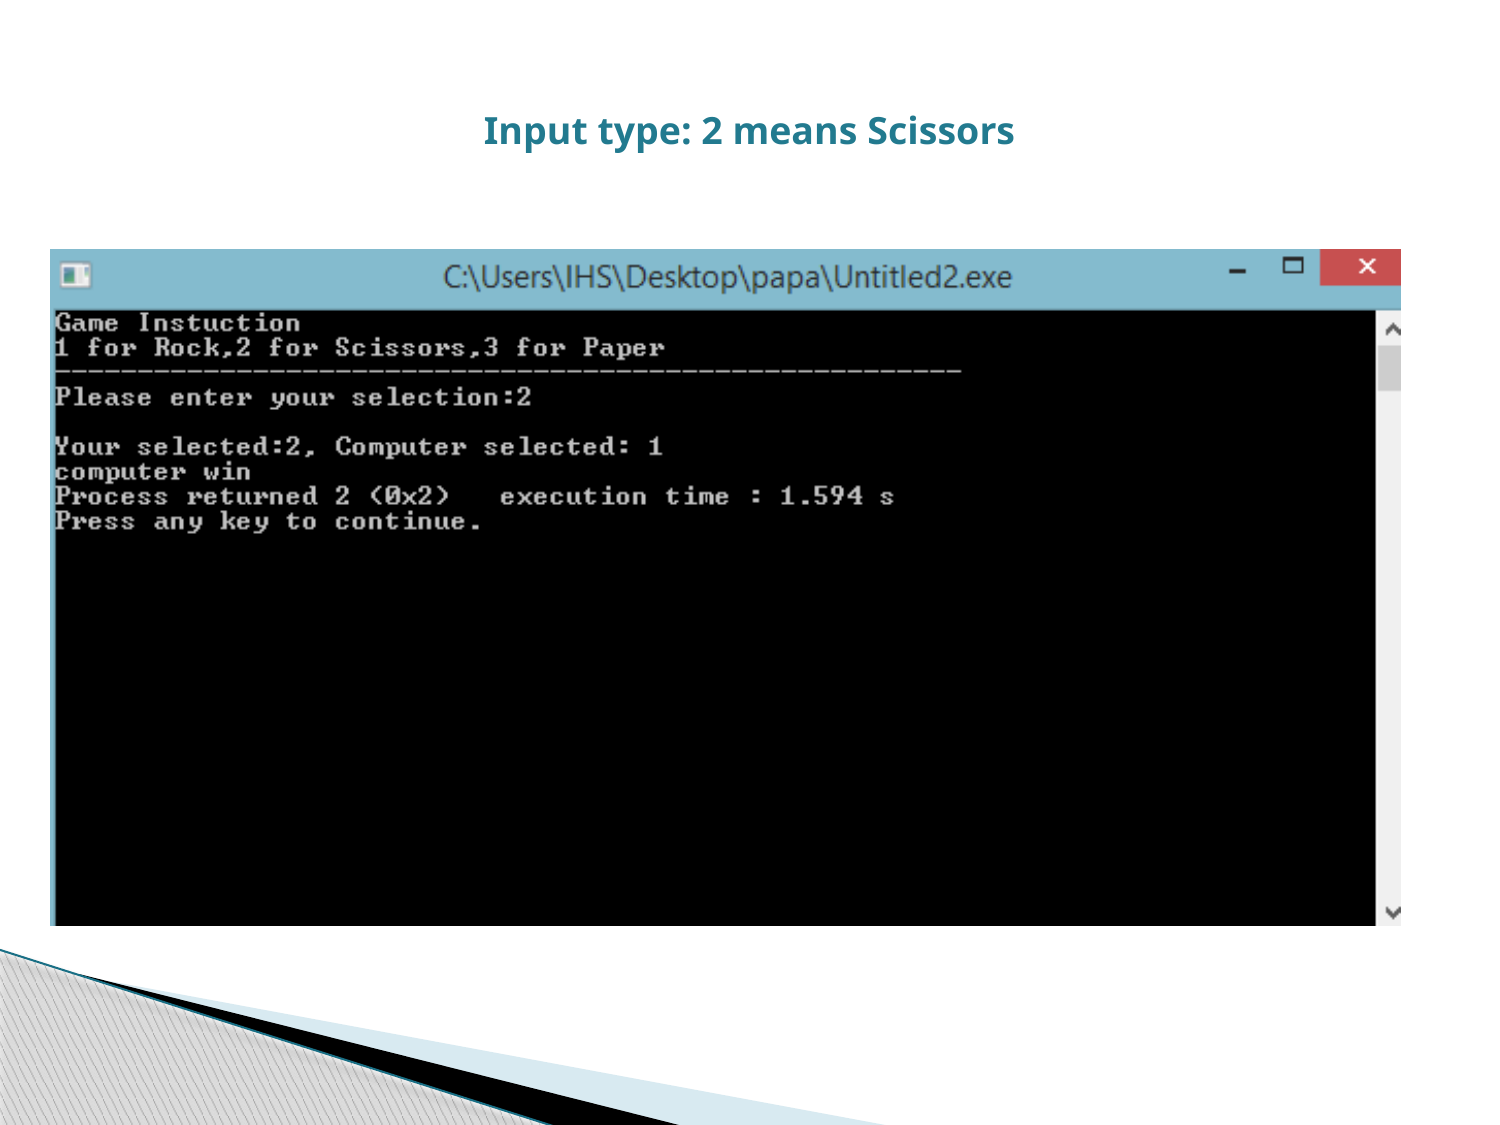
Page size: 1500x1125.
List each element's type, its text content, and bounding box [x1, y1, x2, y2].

text_box Input type: 2 means Scissors [74, 99, 1425, 160]
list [49, 249, 1401, 927]
